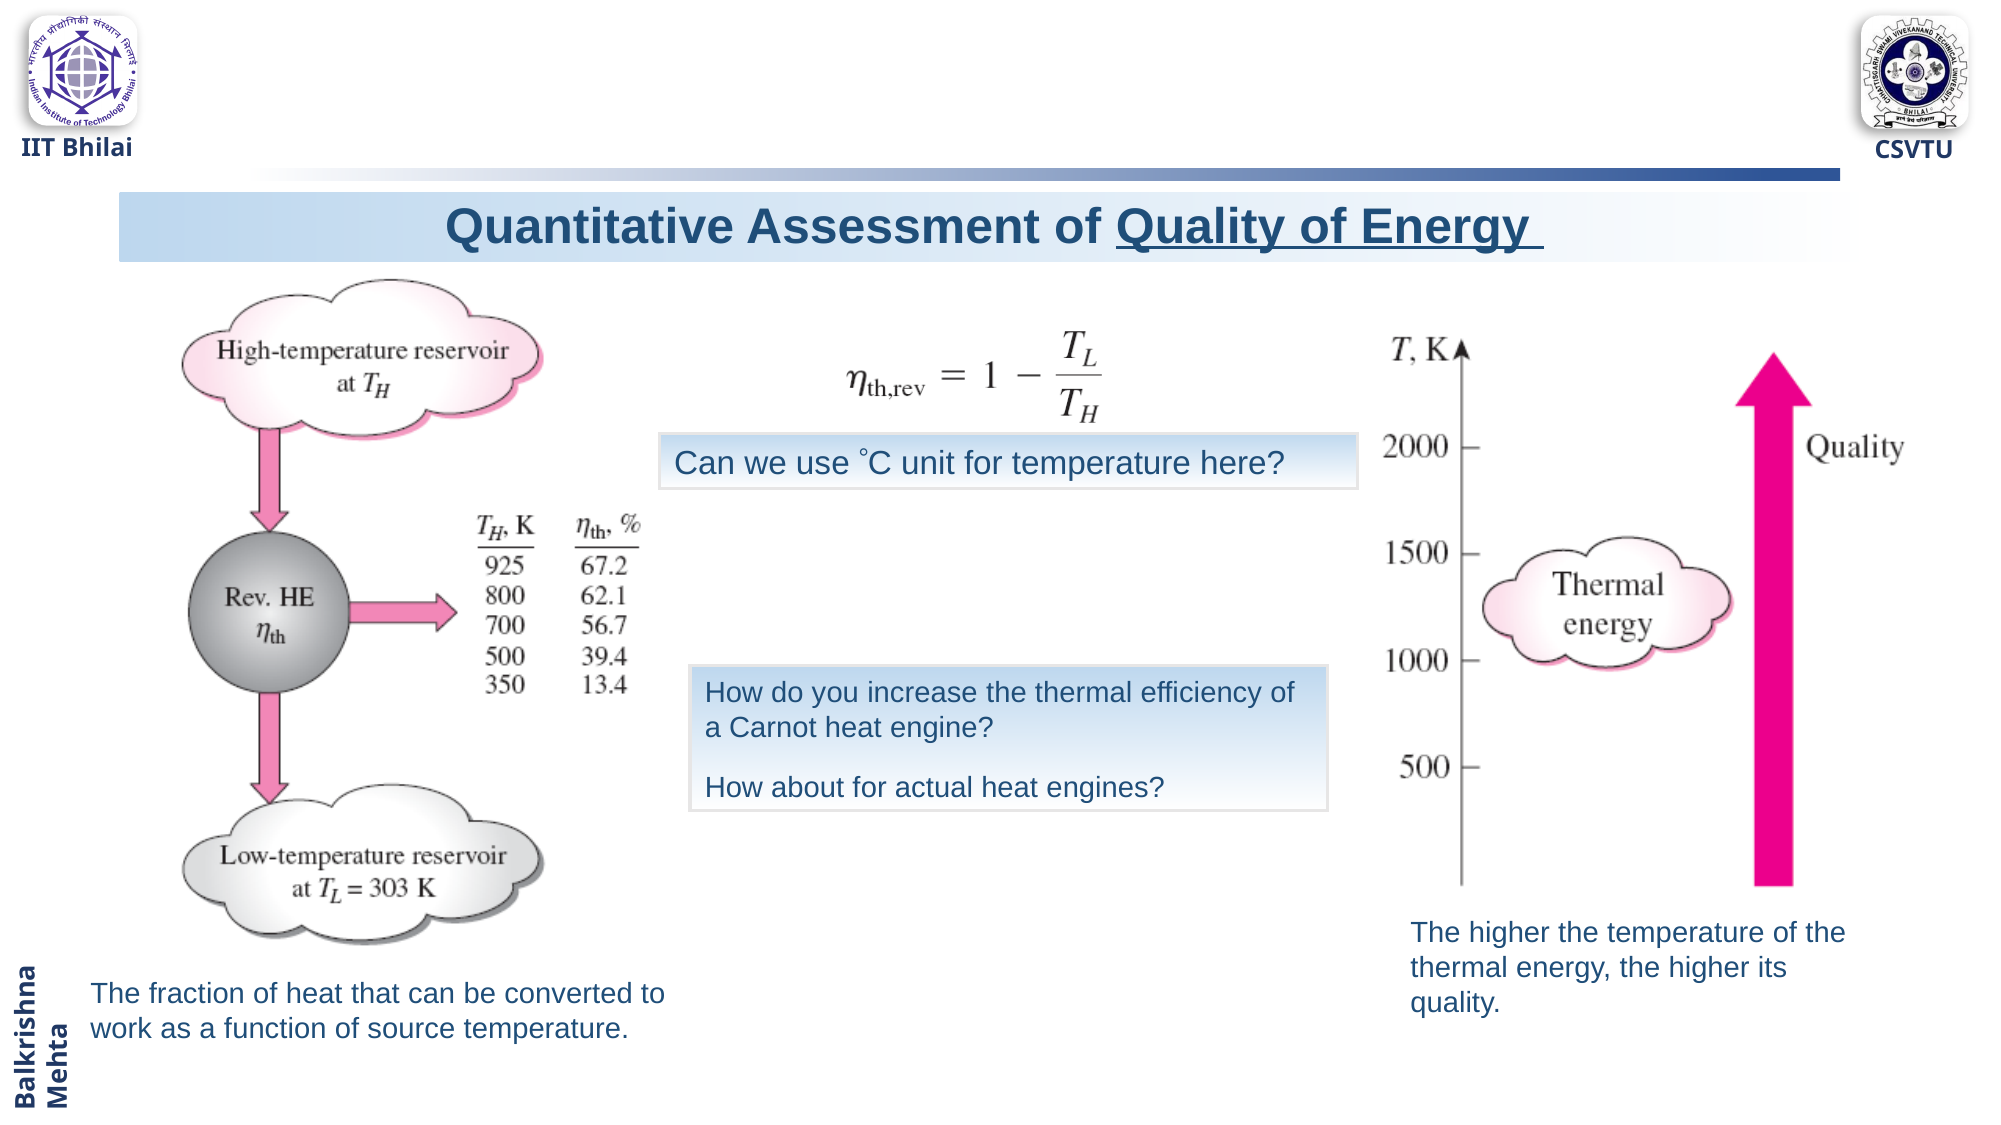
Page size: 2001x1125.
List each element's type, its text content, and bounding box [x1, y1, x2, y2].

picture [1861, 15, 1969, 129]
picture [842, 323, 1109, 427]
text_box Quantitative Assessment of Quality of Energy [119, 192, 1870, 262]
picture [28, 15, 138, 126]
text_box How do you increase the thermal efficiency of a Carnot heat engine? How about for actual heat engines? [690, 665, 1328, 811]
picture [168, 270, 655, 955]
text_box Can we use C unit for temperature here? [659, 433, 1358, 489]
text_box The higher the temperature of the thermal energy, the higher its quality. [1395, 905, 1884, 1026]
text_box The fraction of heat that can be converted to work as a function of source temperature. [75, 966, 712, 1052]
picture [1362, 317, 1916, 902]
